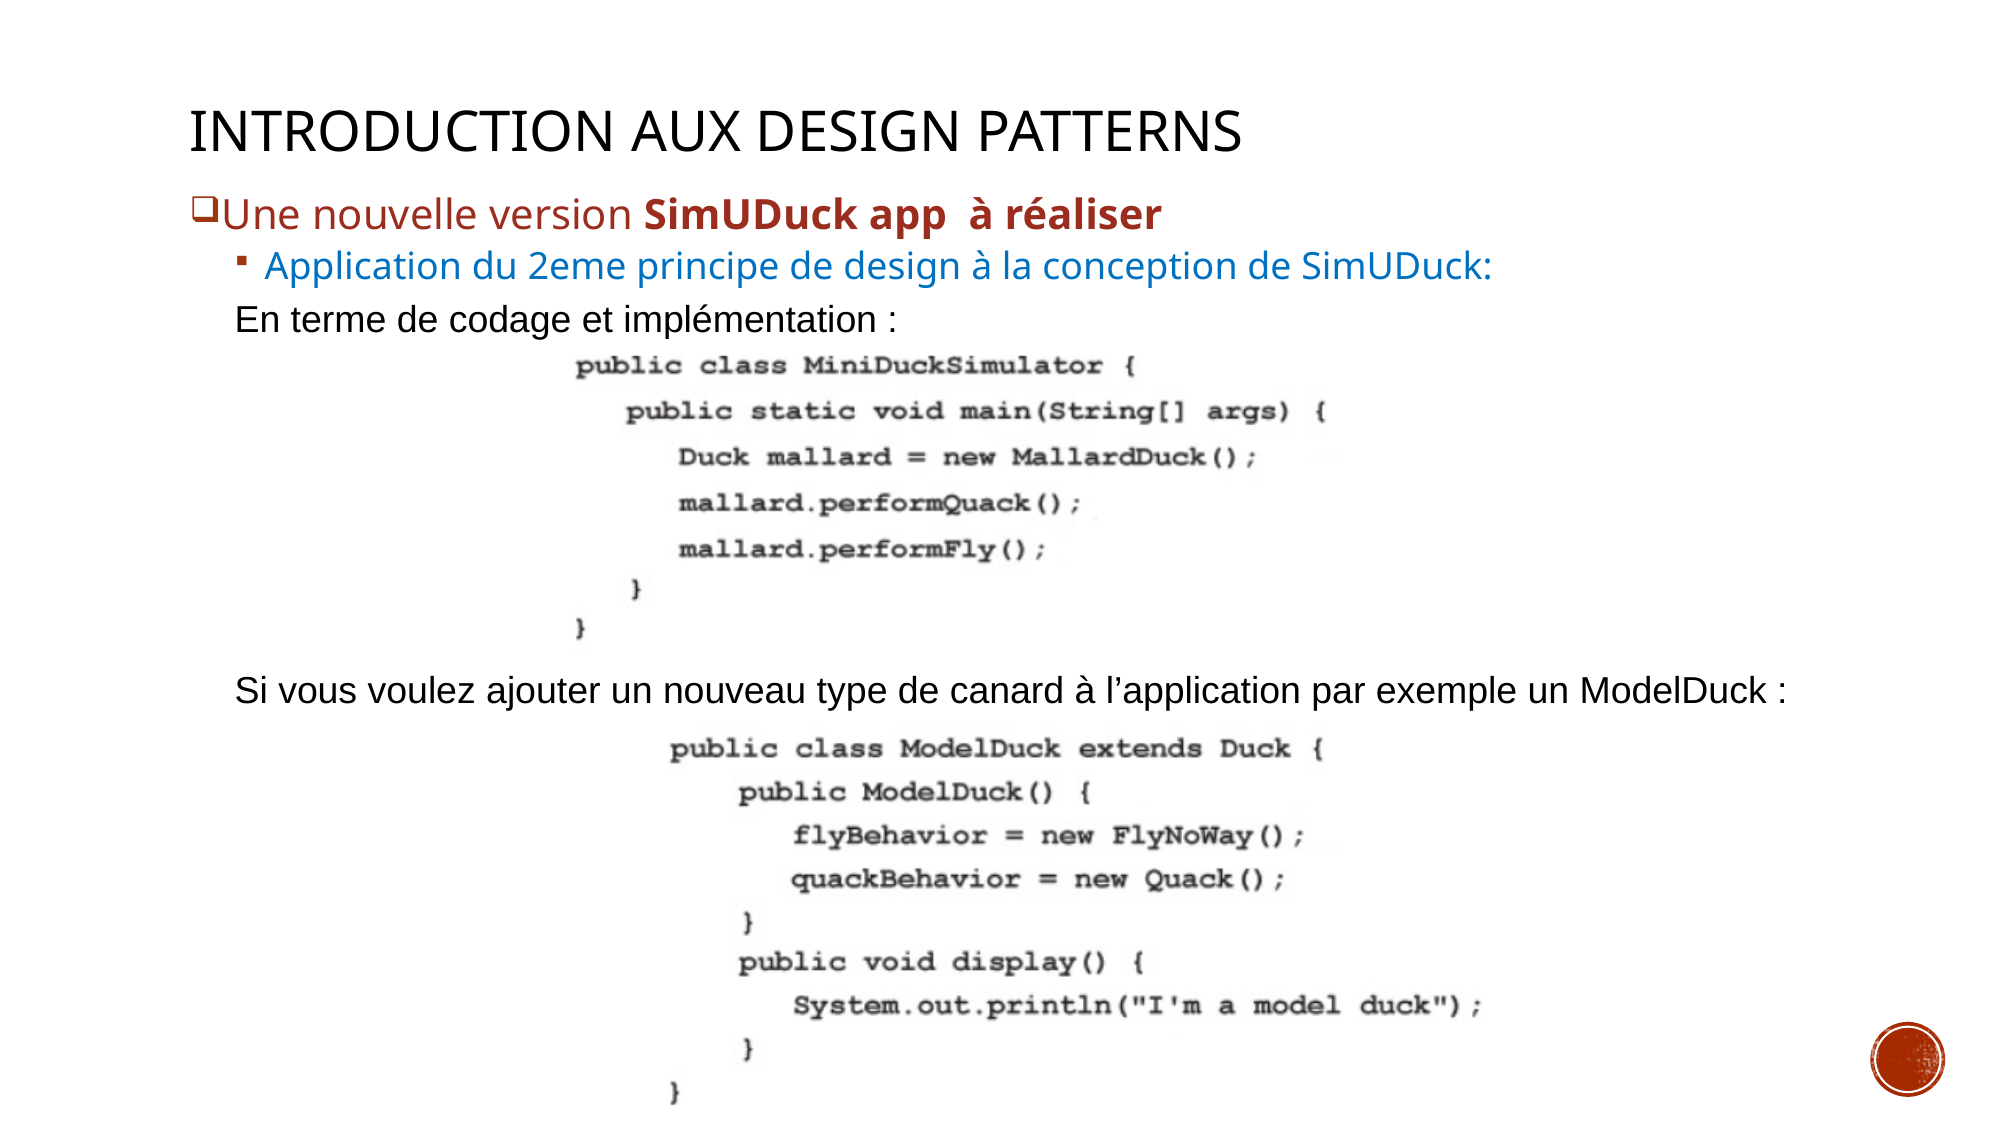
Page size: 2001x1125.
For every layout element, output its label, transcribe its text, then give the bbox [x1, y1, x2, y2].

title Introduction aux Design Patterns [174, 34, 1825, 186]
picture [550, 339, 1363, 660]
text_box Une nouvelle version SimUDuck app à réaliser Application du 2eme principe de design à la conception de SimUDuck: En terme de codage et implémentation : Si vous voulez ajouter un nouveau type de canard à l’application par exemple un ModelDuck : [174, 186, 1825, 1107]
picture [610, 720, 1493, 1113]
